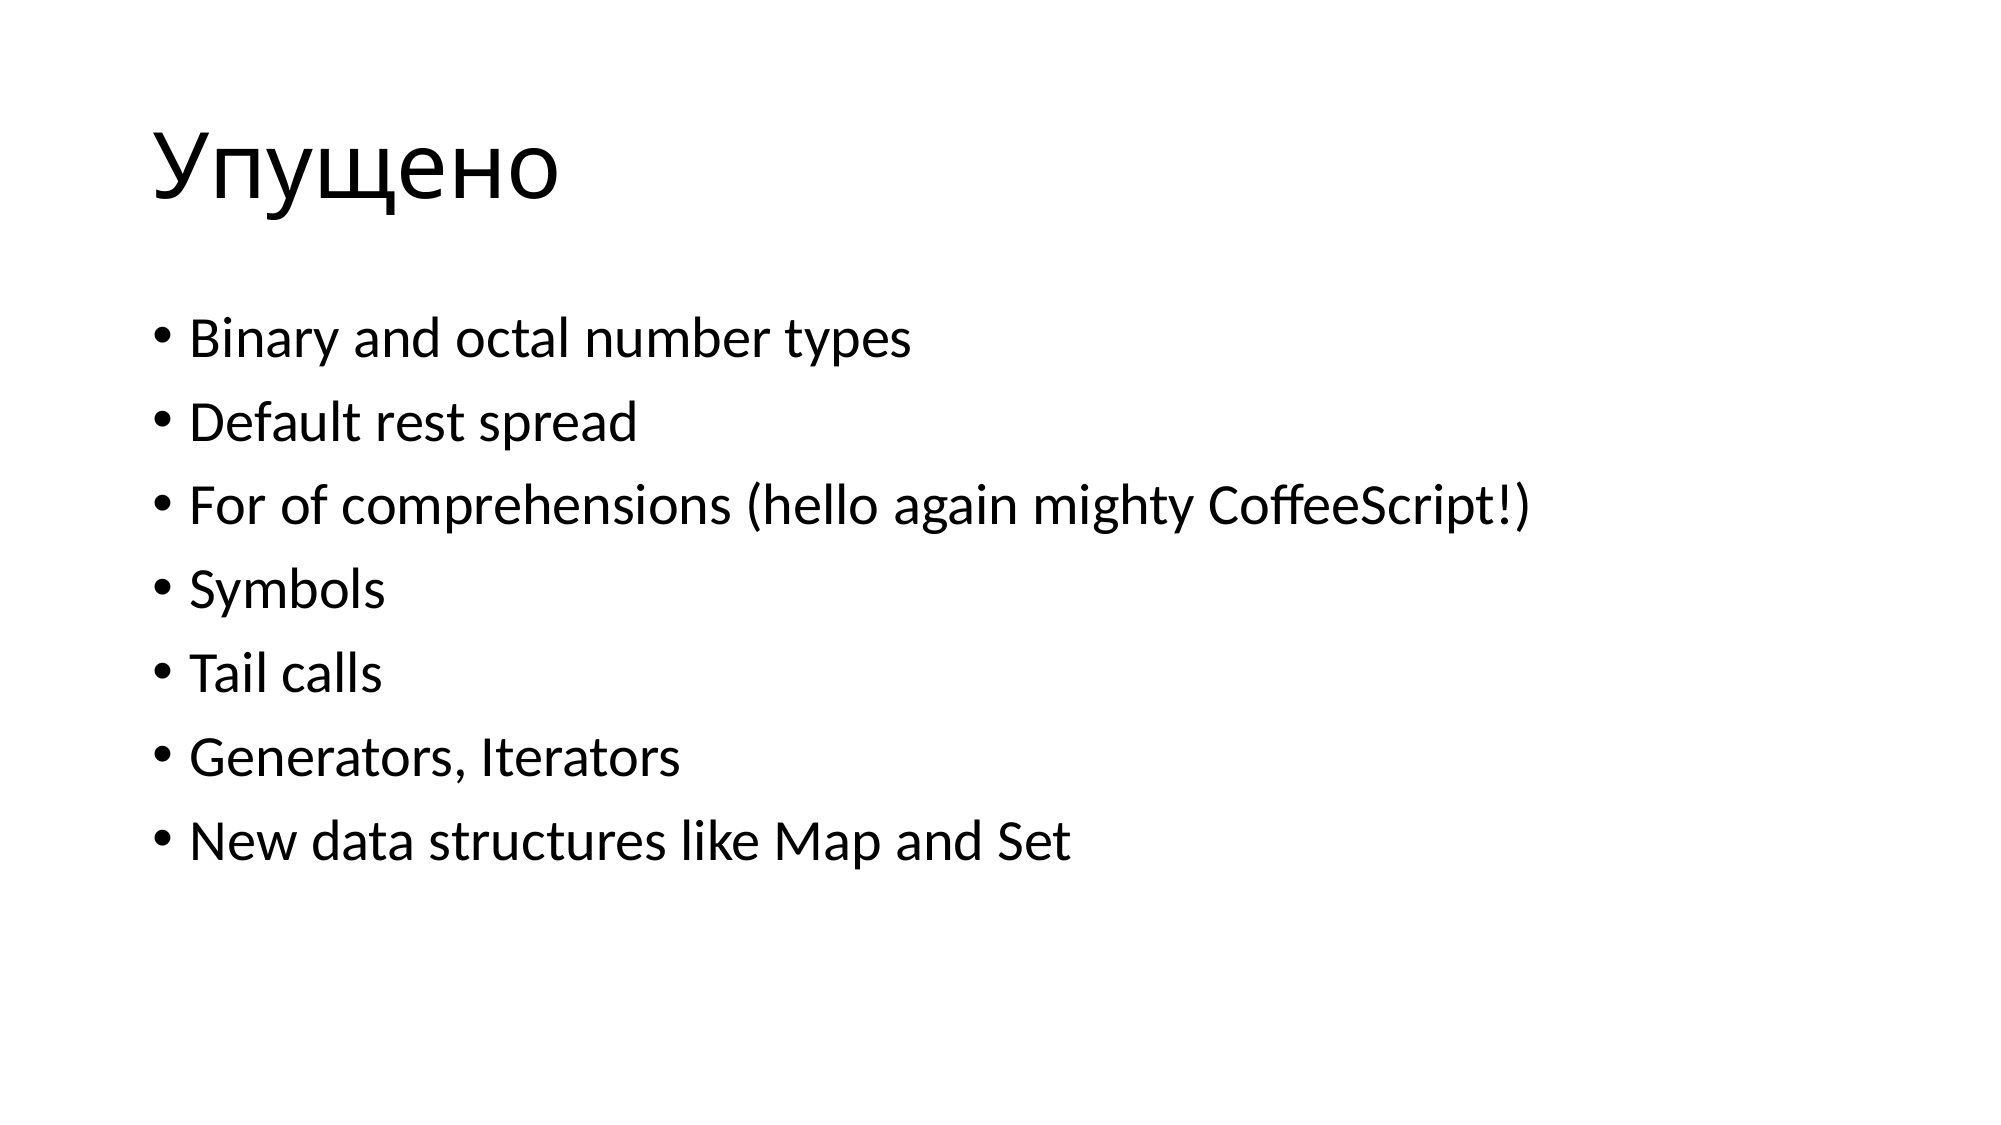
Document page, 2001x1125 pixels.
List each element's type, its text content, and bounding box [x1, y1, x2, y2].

list Binary and octal number types Default rest spread For of comprehensions (hello again mighty CoffeeScript!) Symbols Tail calls Generators, Iterators New data structures like Map and Set [137, 299, 1863, 1014]
title Упущено [137, 59, 1863, 278]
